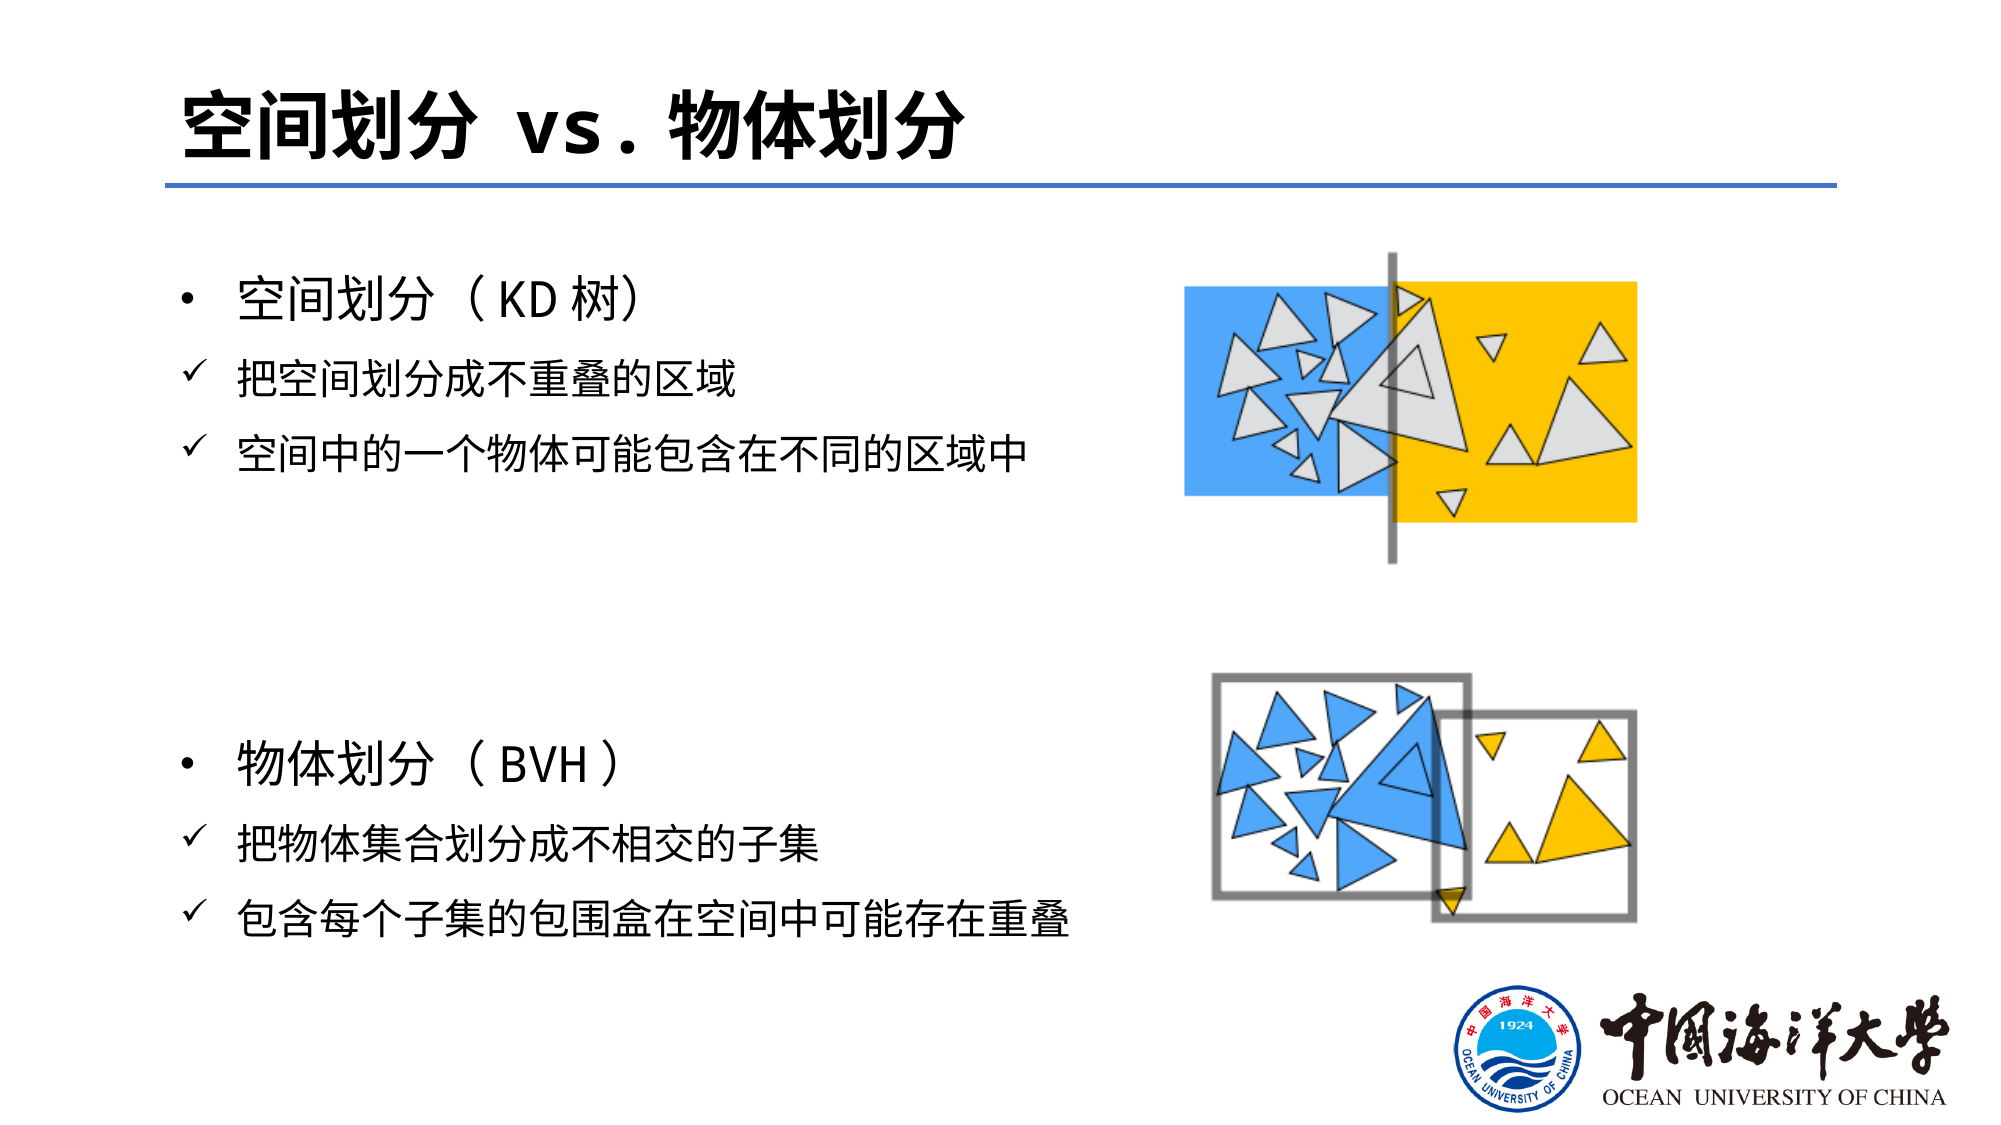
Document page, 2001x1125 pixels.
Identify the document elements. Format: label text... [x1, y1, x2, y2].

picture [1414, 977, 2000, 1125]
text_box 空间划分（KD树） 把空间划分成不重叠的区域 空间中的一个物体可能包含在不同的区域中 物体划分（BVH） 把物体集合划分成不相交的子集 包含每个子集的包围盒在空间中可能存在重叠 [165, 230, 1837, 951]
picture [1158, 238, 1672, 958]
text_box 空间划分 vs.物体划分 [165, 71, 1458, 176]
